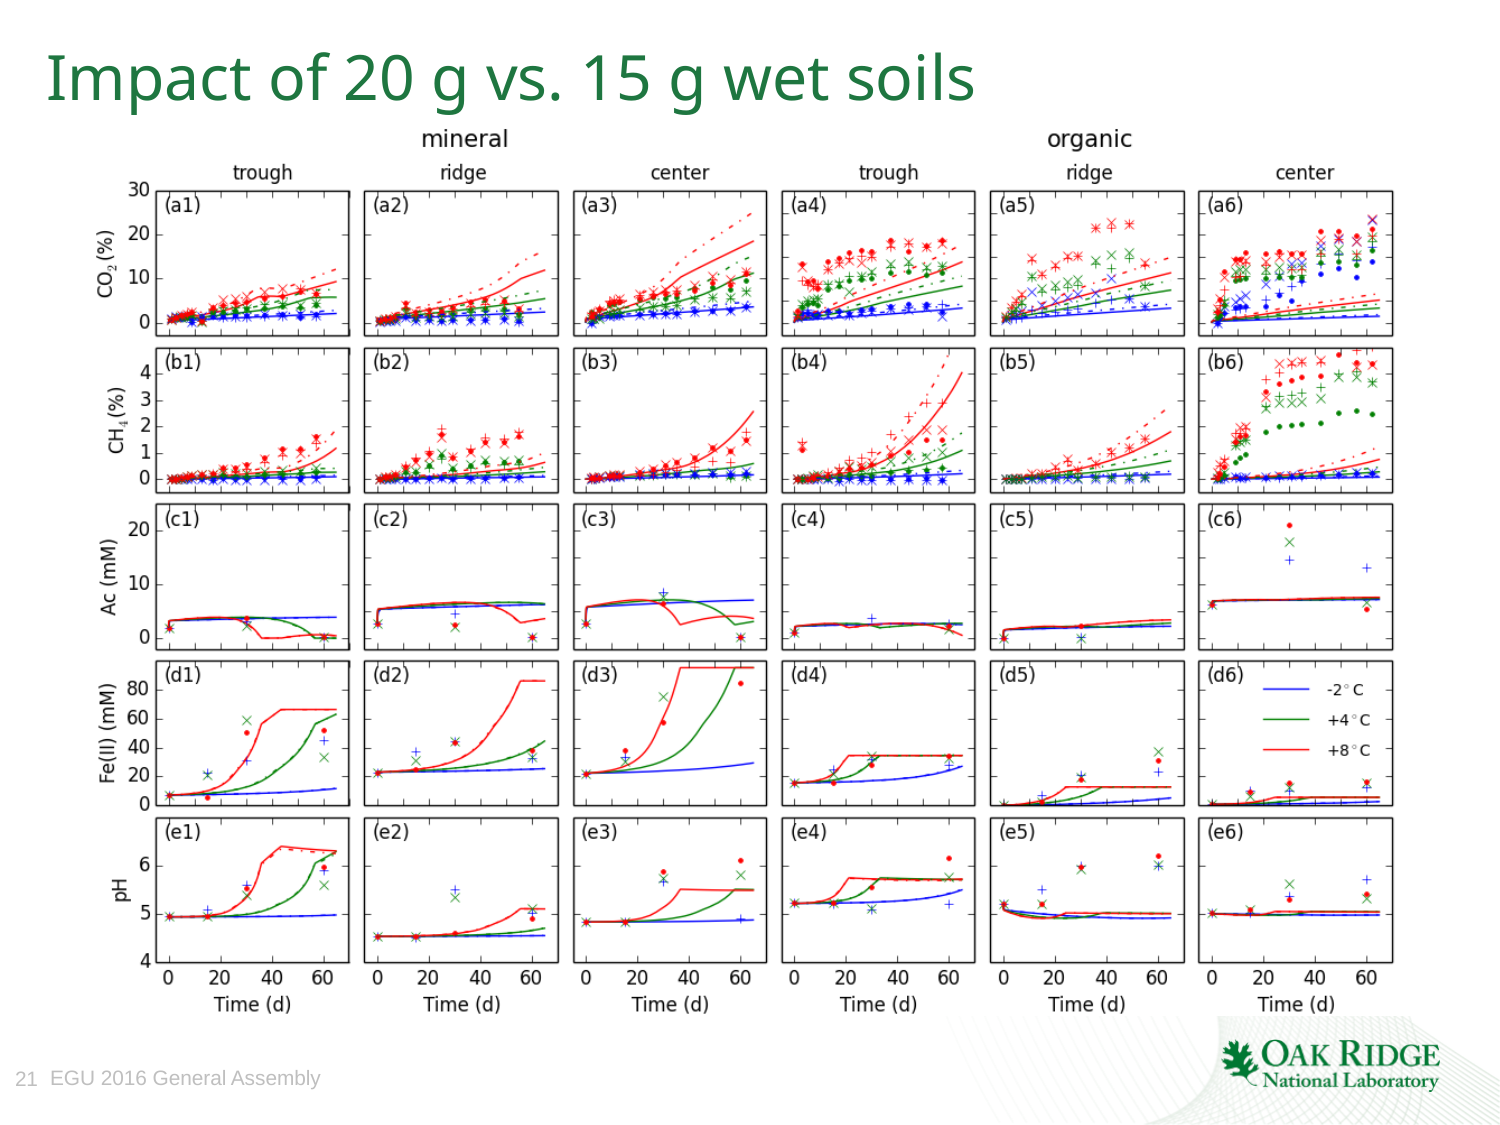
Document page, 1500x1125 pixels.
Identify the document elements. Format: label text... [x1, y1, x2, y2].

title Impact of 20 g vs. 15 g wet soils [31, 41, 1449, 124]
picture [74, 119, 1500, 1125]
